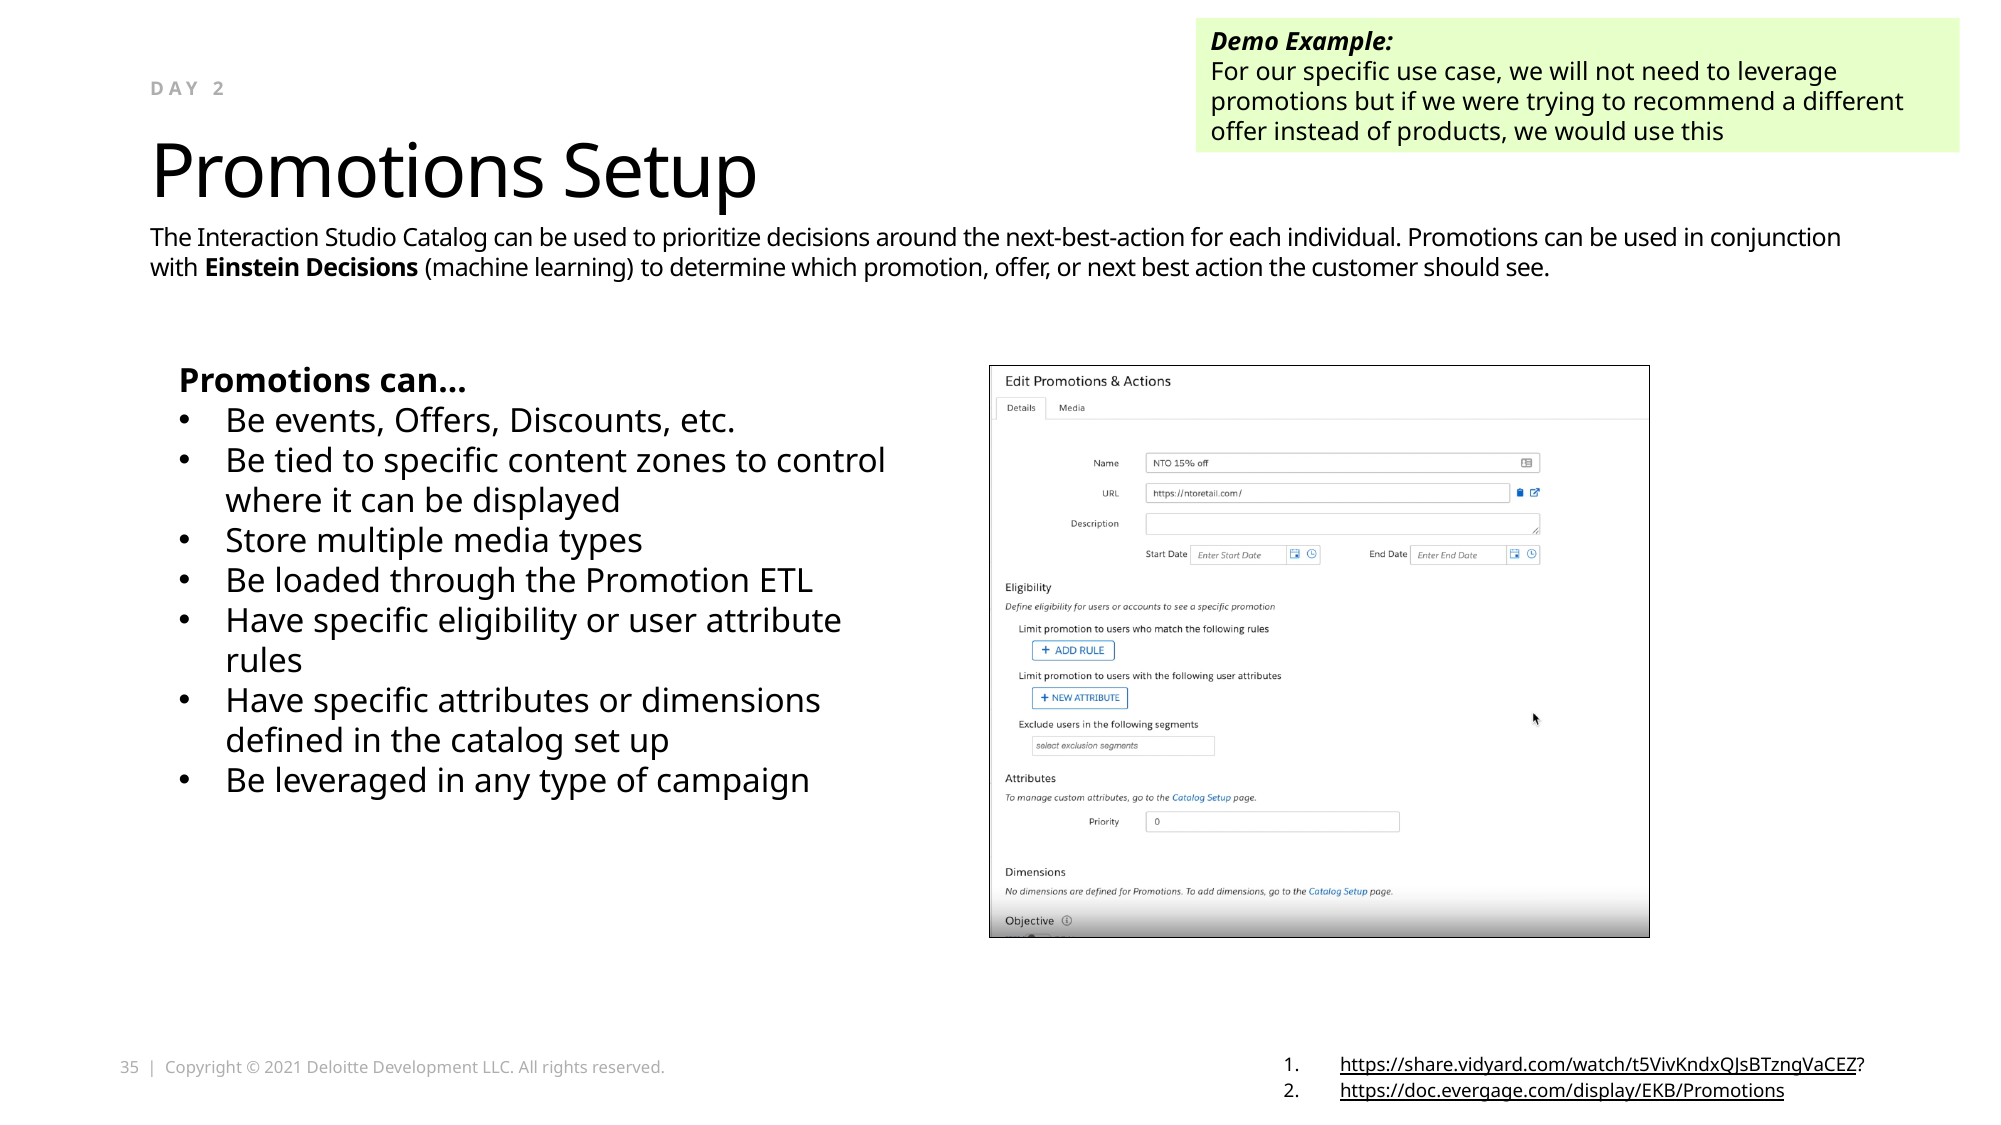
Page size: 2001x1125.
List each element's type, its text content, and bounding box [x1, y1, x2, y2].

text_box https://share.vidyard.com/watch/t5VivKndxQJsBTzngVaCEZ? https://doc.evergage.com/display/EKB/Promotions [1269, 1045, 1974, 1112]
text_box [314, 149, 1684, 209]
text_box Demo Example: For our specific use case, we will not need to leverage promotions but if we were trying to recommend a different offer instead of products, we would use this [1195, 17, 1960, 153]
list The Interaction Studio Catalog can be used to prioritize decisions around the next-best-action for each individual. Promotions can be used in conjunction with Einstein Decisions (machine learning) to determine which promotion, offer, or next best action the customer should see. [150, 221, 1850, 300]
list Day 2 [150, 76, 701, 110]
picture [989, 365, 1650, 938]
text_box Promotions can… Be events, Offers, Discounts, etc. Be tied to specific content zones to control where it can be displayed Store multiple media types Be loaded through the Promotion ETL Have specific eligibility or user attribute rules Have specific attributes or dimensions defined in the catalog set up Be leveraged in any type of campaign [163, 352, 913, 847]
title Promotions Setup [150, 113, 1850, 212]
